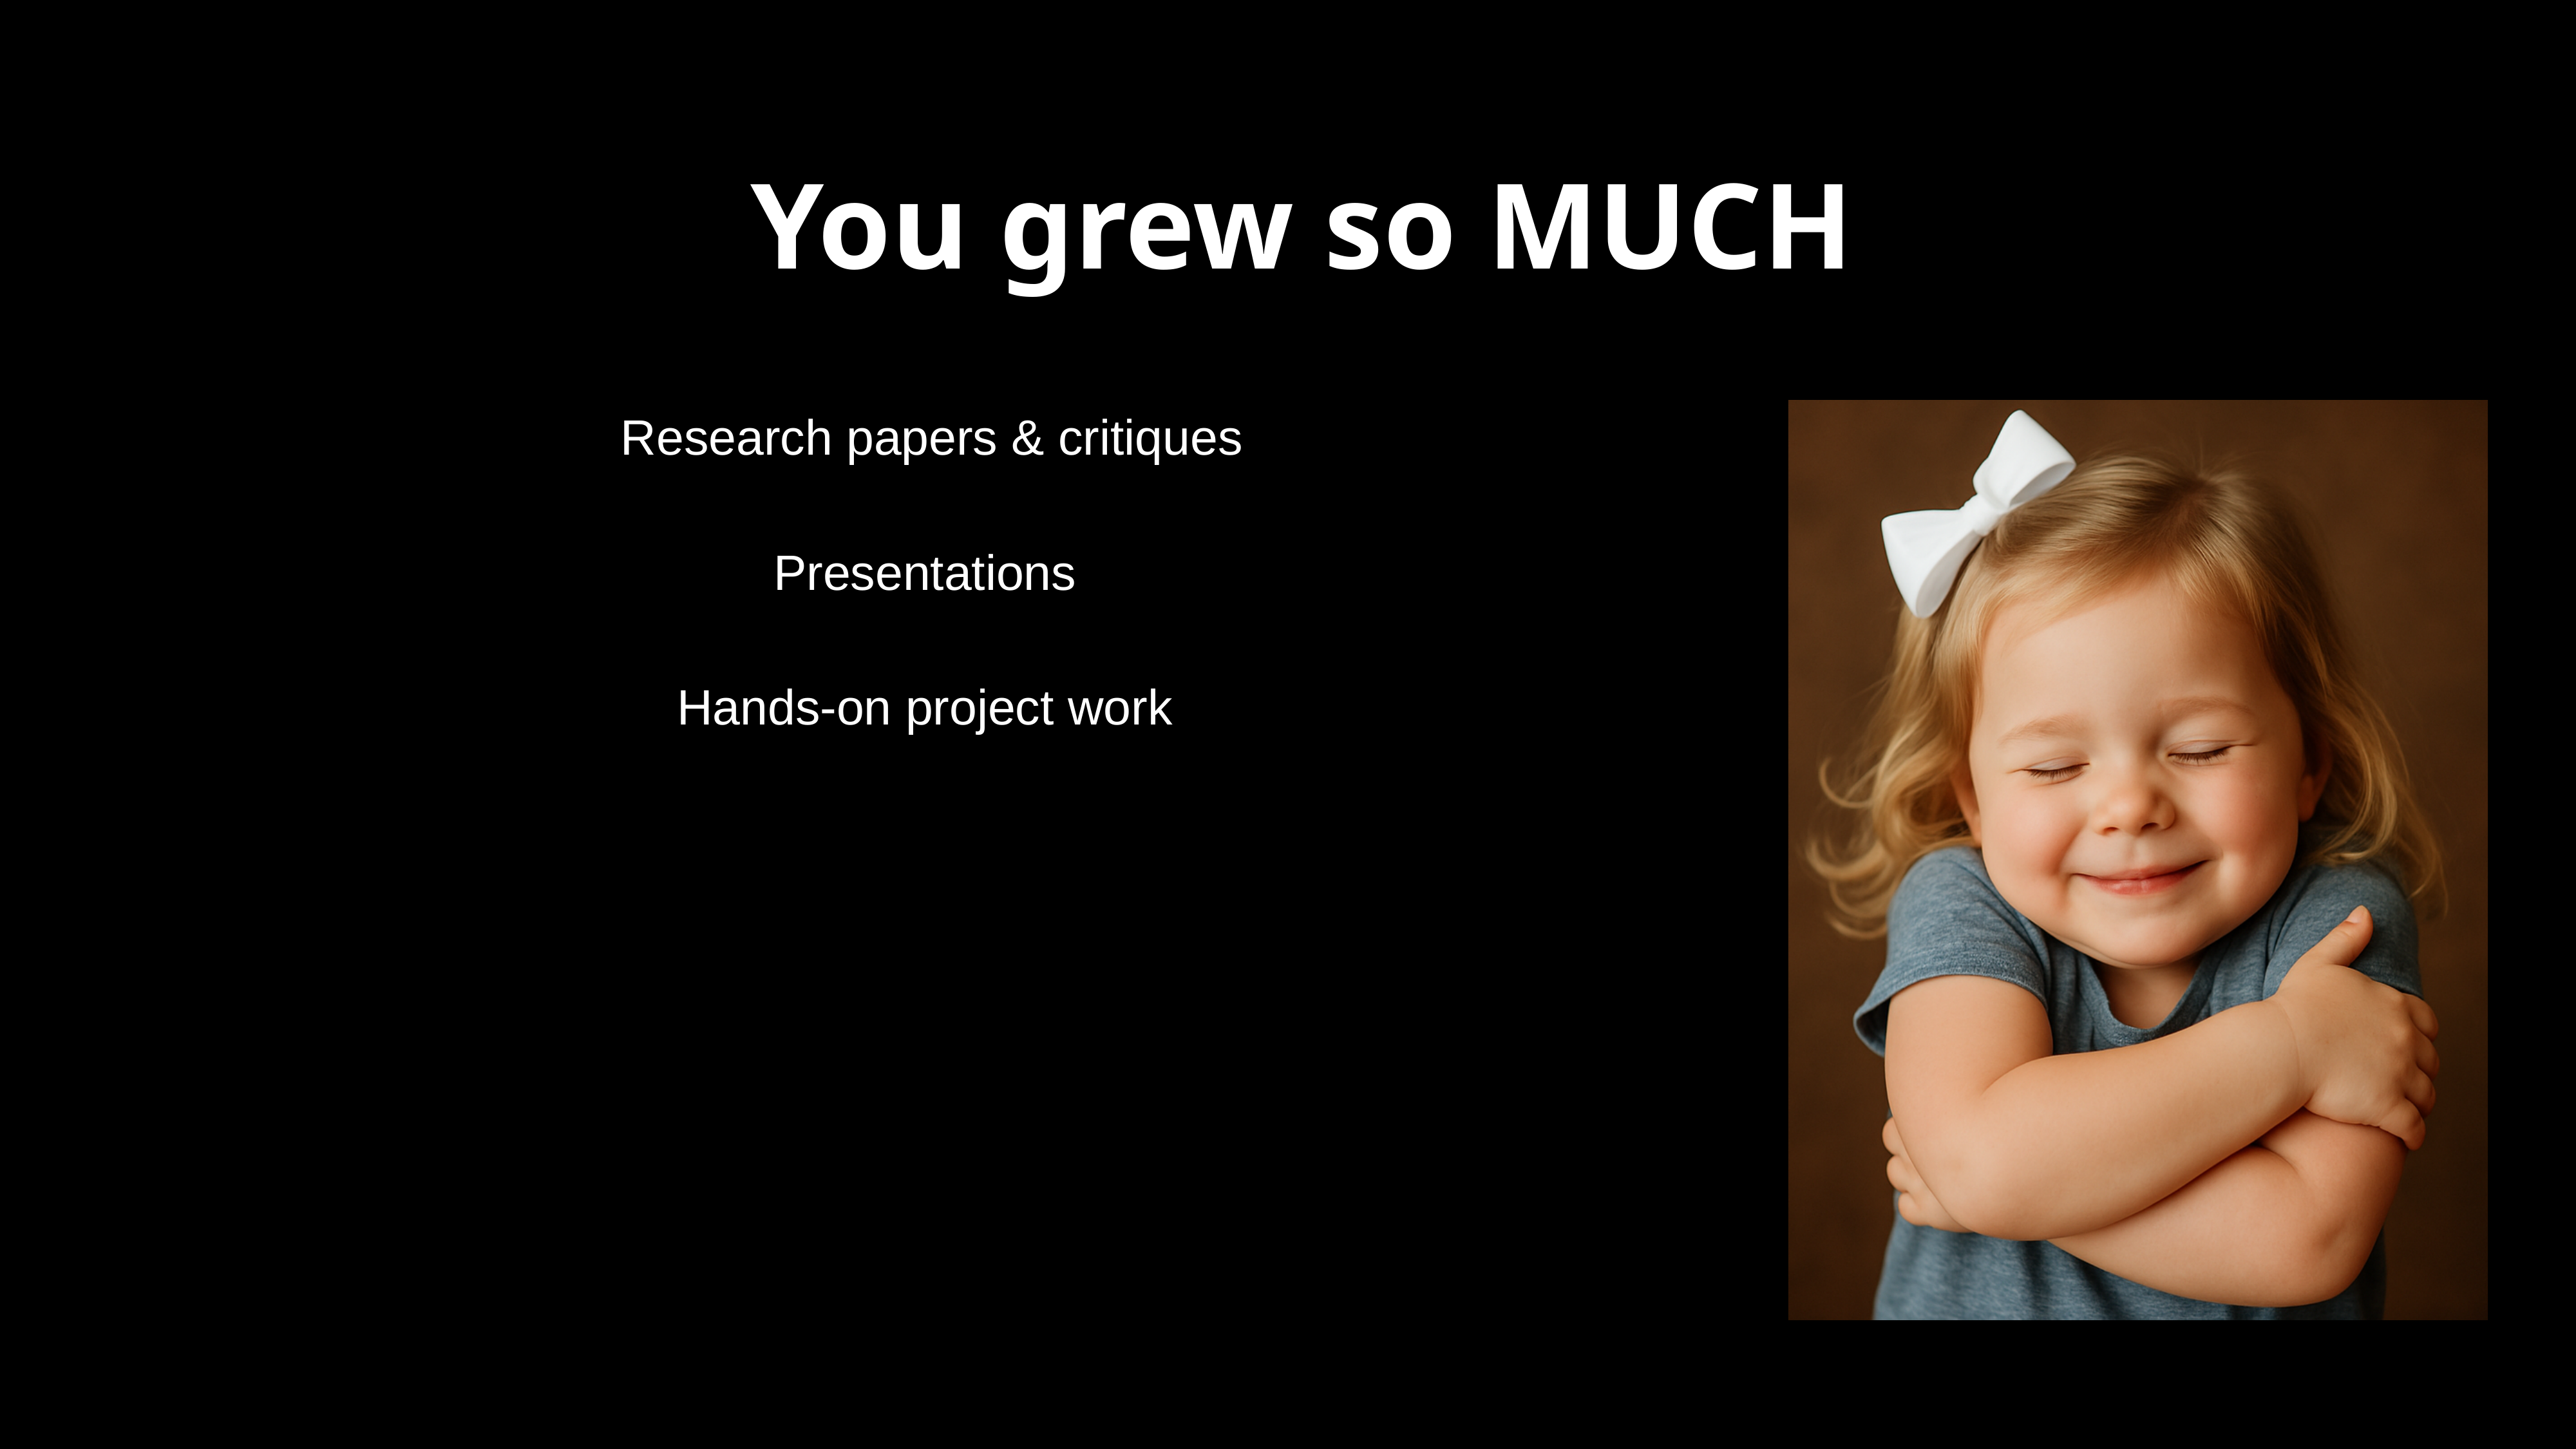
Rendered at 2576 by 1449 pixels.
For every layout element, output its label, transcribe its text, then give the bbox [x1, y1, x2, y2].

picture [1788, 400, 2488, 1321]
title You grew so MUCH [116, 81, 2488, 381]
text_box Research papers & critiques Presentations Hands-on project work [116, 400, 1748, 1320]
